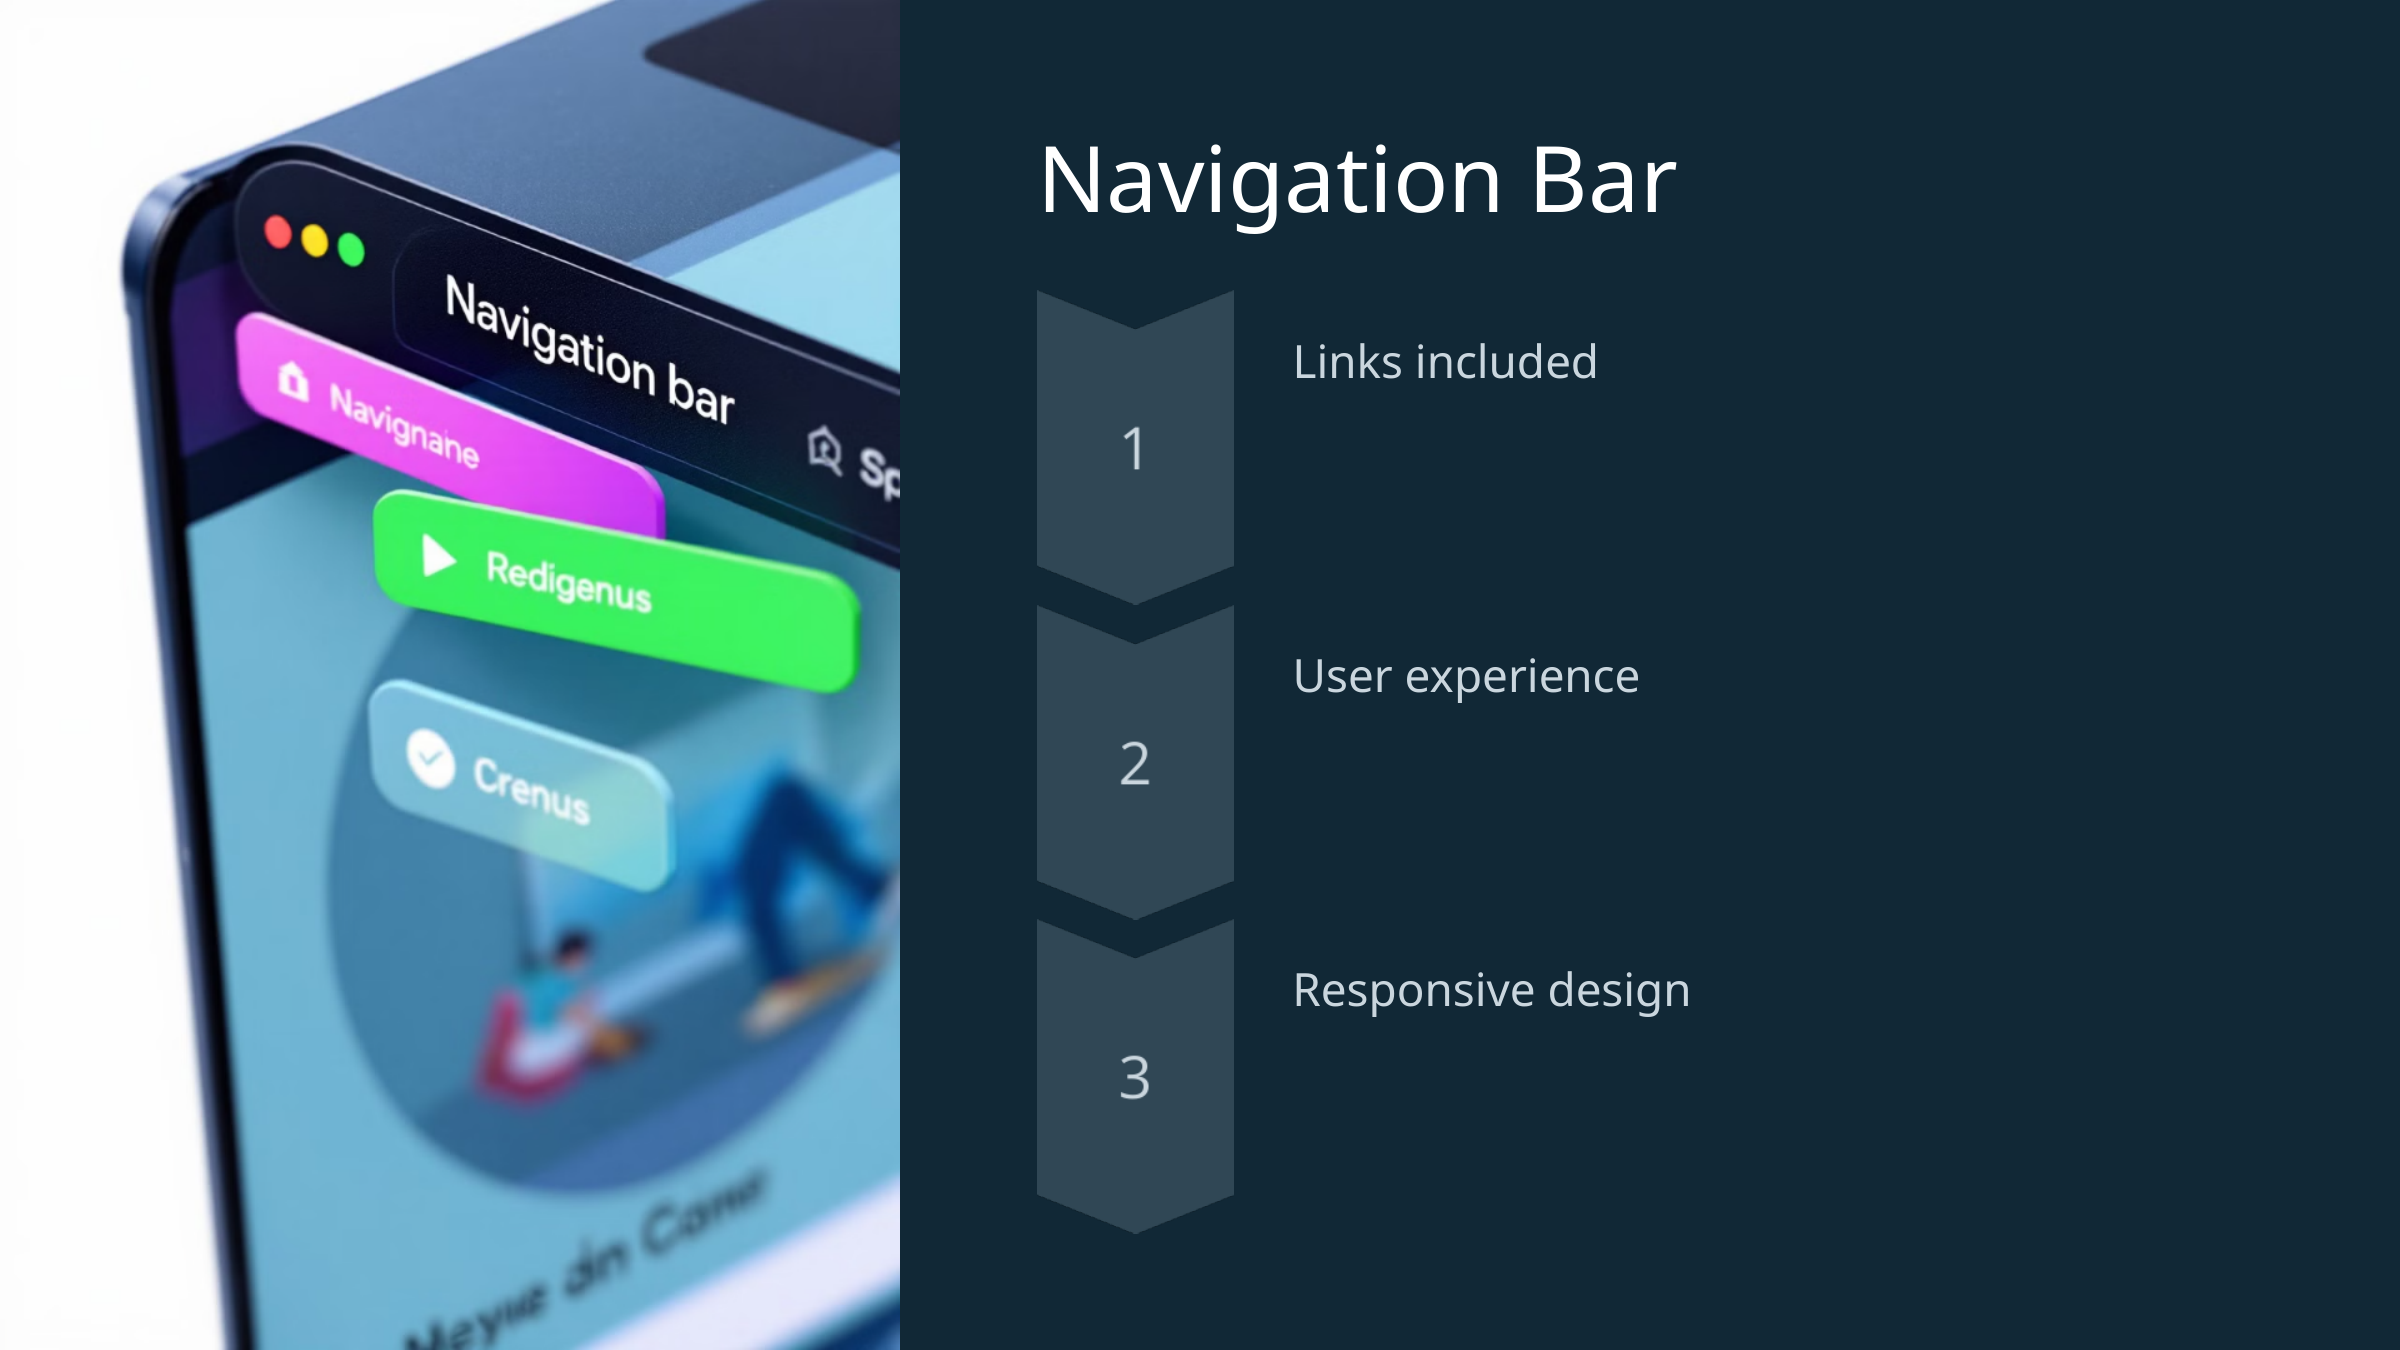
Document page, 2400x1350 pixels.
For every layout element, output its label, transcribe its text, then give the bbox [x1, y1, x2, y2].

text_box User experience [1292, 644, 1755, 702]
picture [1037, 290, 1234, 1234]
text_box Links included [1292, 330, 1755, 388]
picture [0, 0, 900, 1350]
text_box Responsive design [1292, 958, 1804, 1017]
text_box Navigation Bar [1037, 116, 1962, 232]
